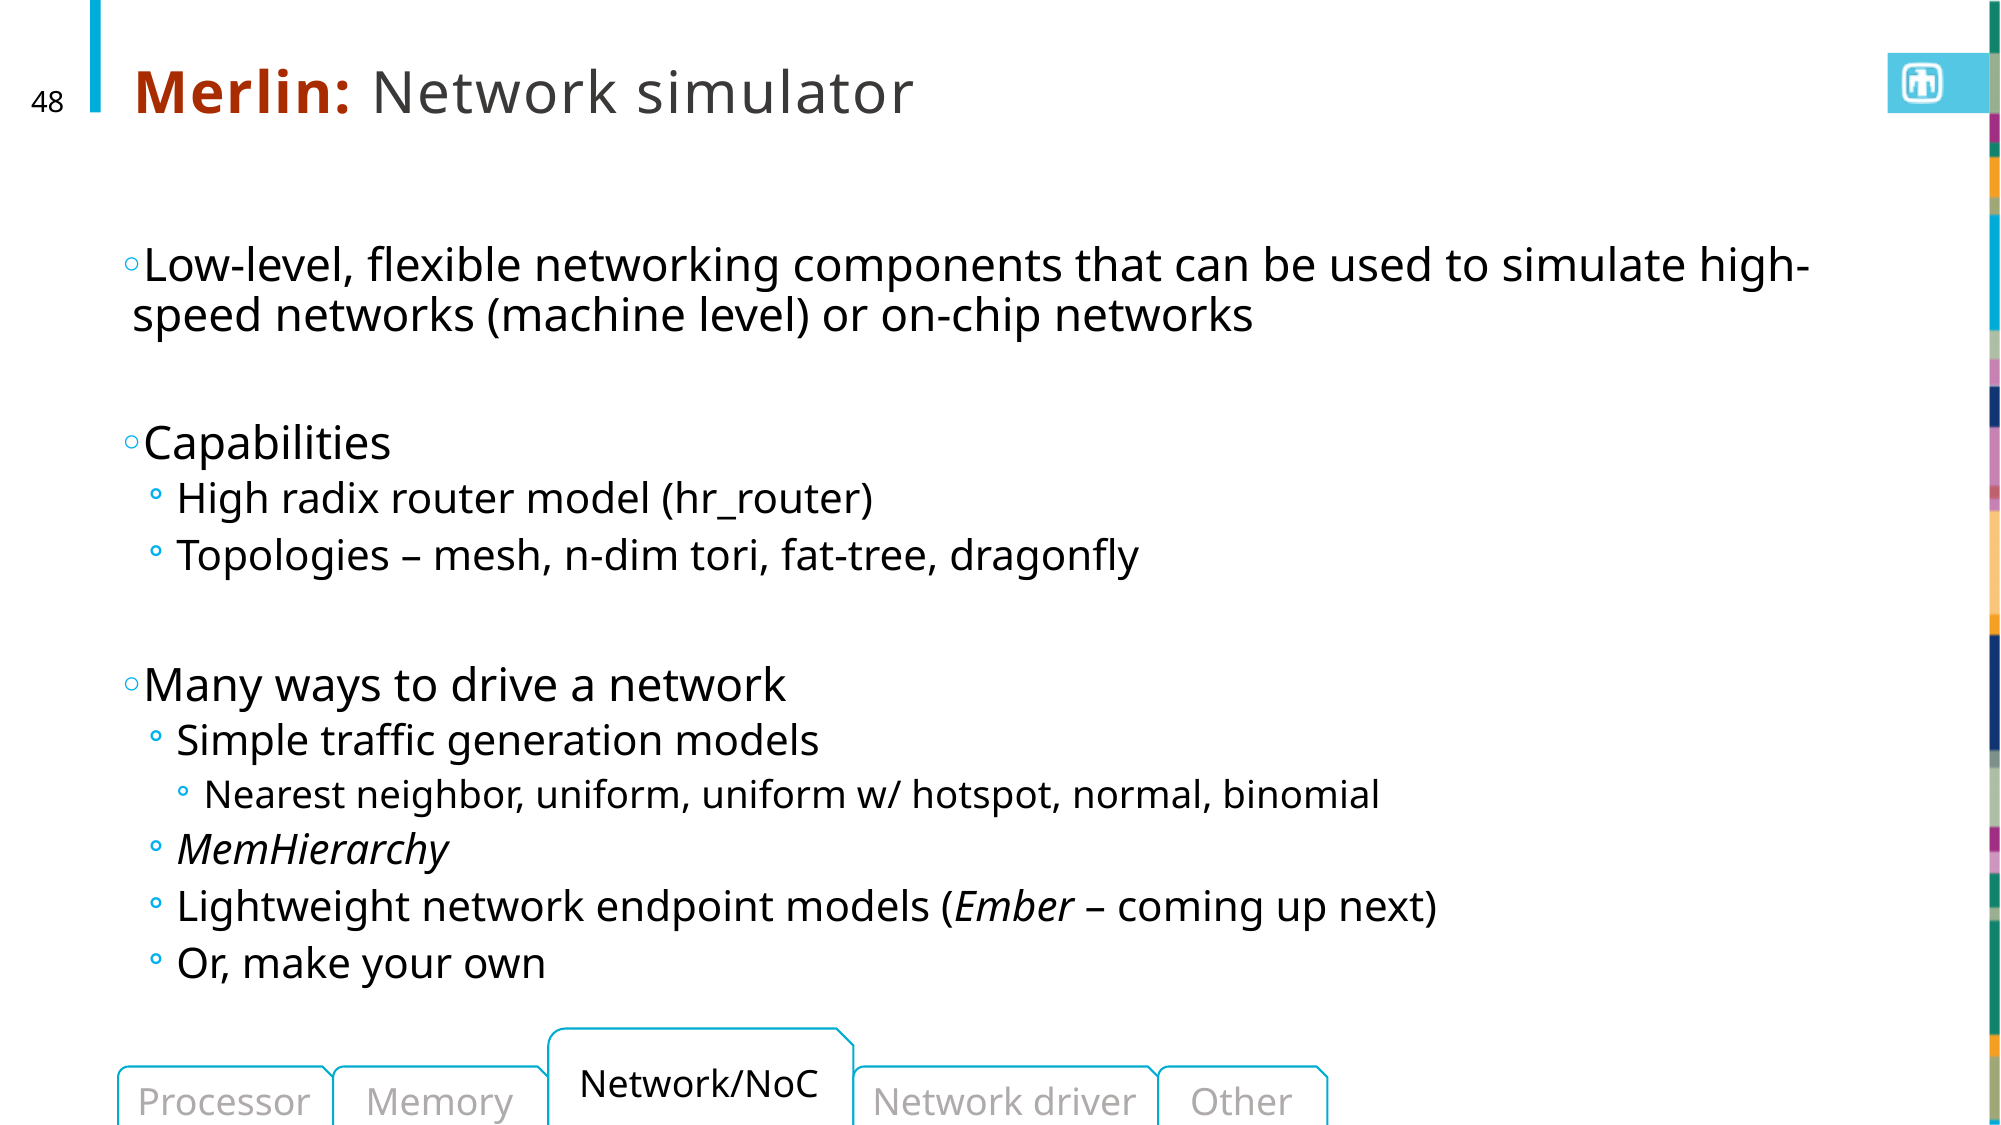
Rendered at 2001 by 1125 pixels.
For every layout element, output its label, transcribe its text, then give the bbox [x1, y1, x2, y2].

slide_number 48 [10, 73, 80, 133]
title Merlin: Network simulator [118, 39, 1769, 133]
text_box Other [1157, 1065, 1329, 1125]
text_box Memory [332, 1065, 547, 1125]
text_box Network driver [852, 1065, 1157, 1125]
text_box Processor [117, 1065, 332, 1125]
text_box Network/NoC [547, 1027, 855, 1125]
picture [1990, 1, 1999, 215]
list Low-level, flexible networking components that can be used to simulate high-speed networks (machine level) or on-chip networks Capabilities High radix router model (hr_router) Topologies – mesh, n-dim tori, fat-tree, dragonfly Many ways to drive a network Simple traffic generation models Nearest neighbor, uniform, uniform w/ hotspot, normal, binomial MemHierarchy Lightweight network endpoint models (Ember – coming up next) Or, make your own [118, 234, 1888, 1000]
picture [1990, 330, 1999, 1120]
picture [1901, 62, 1944, 104]
